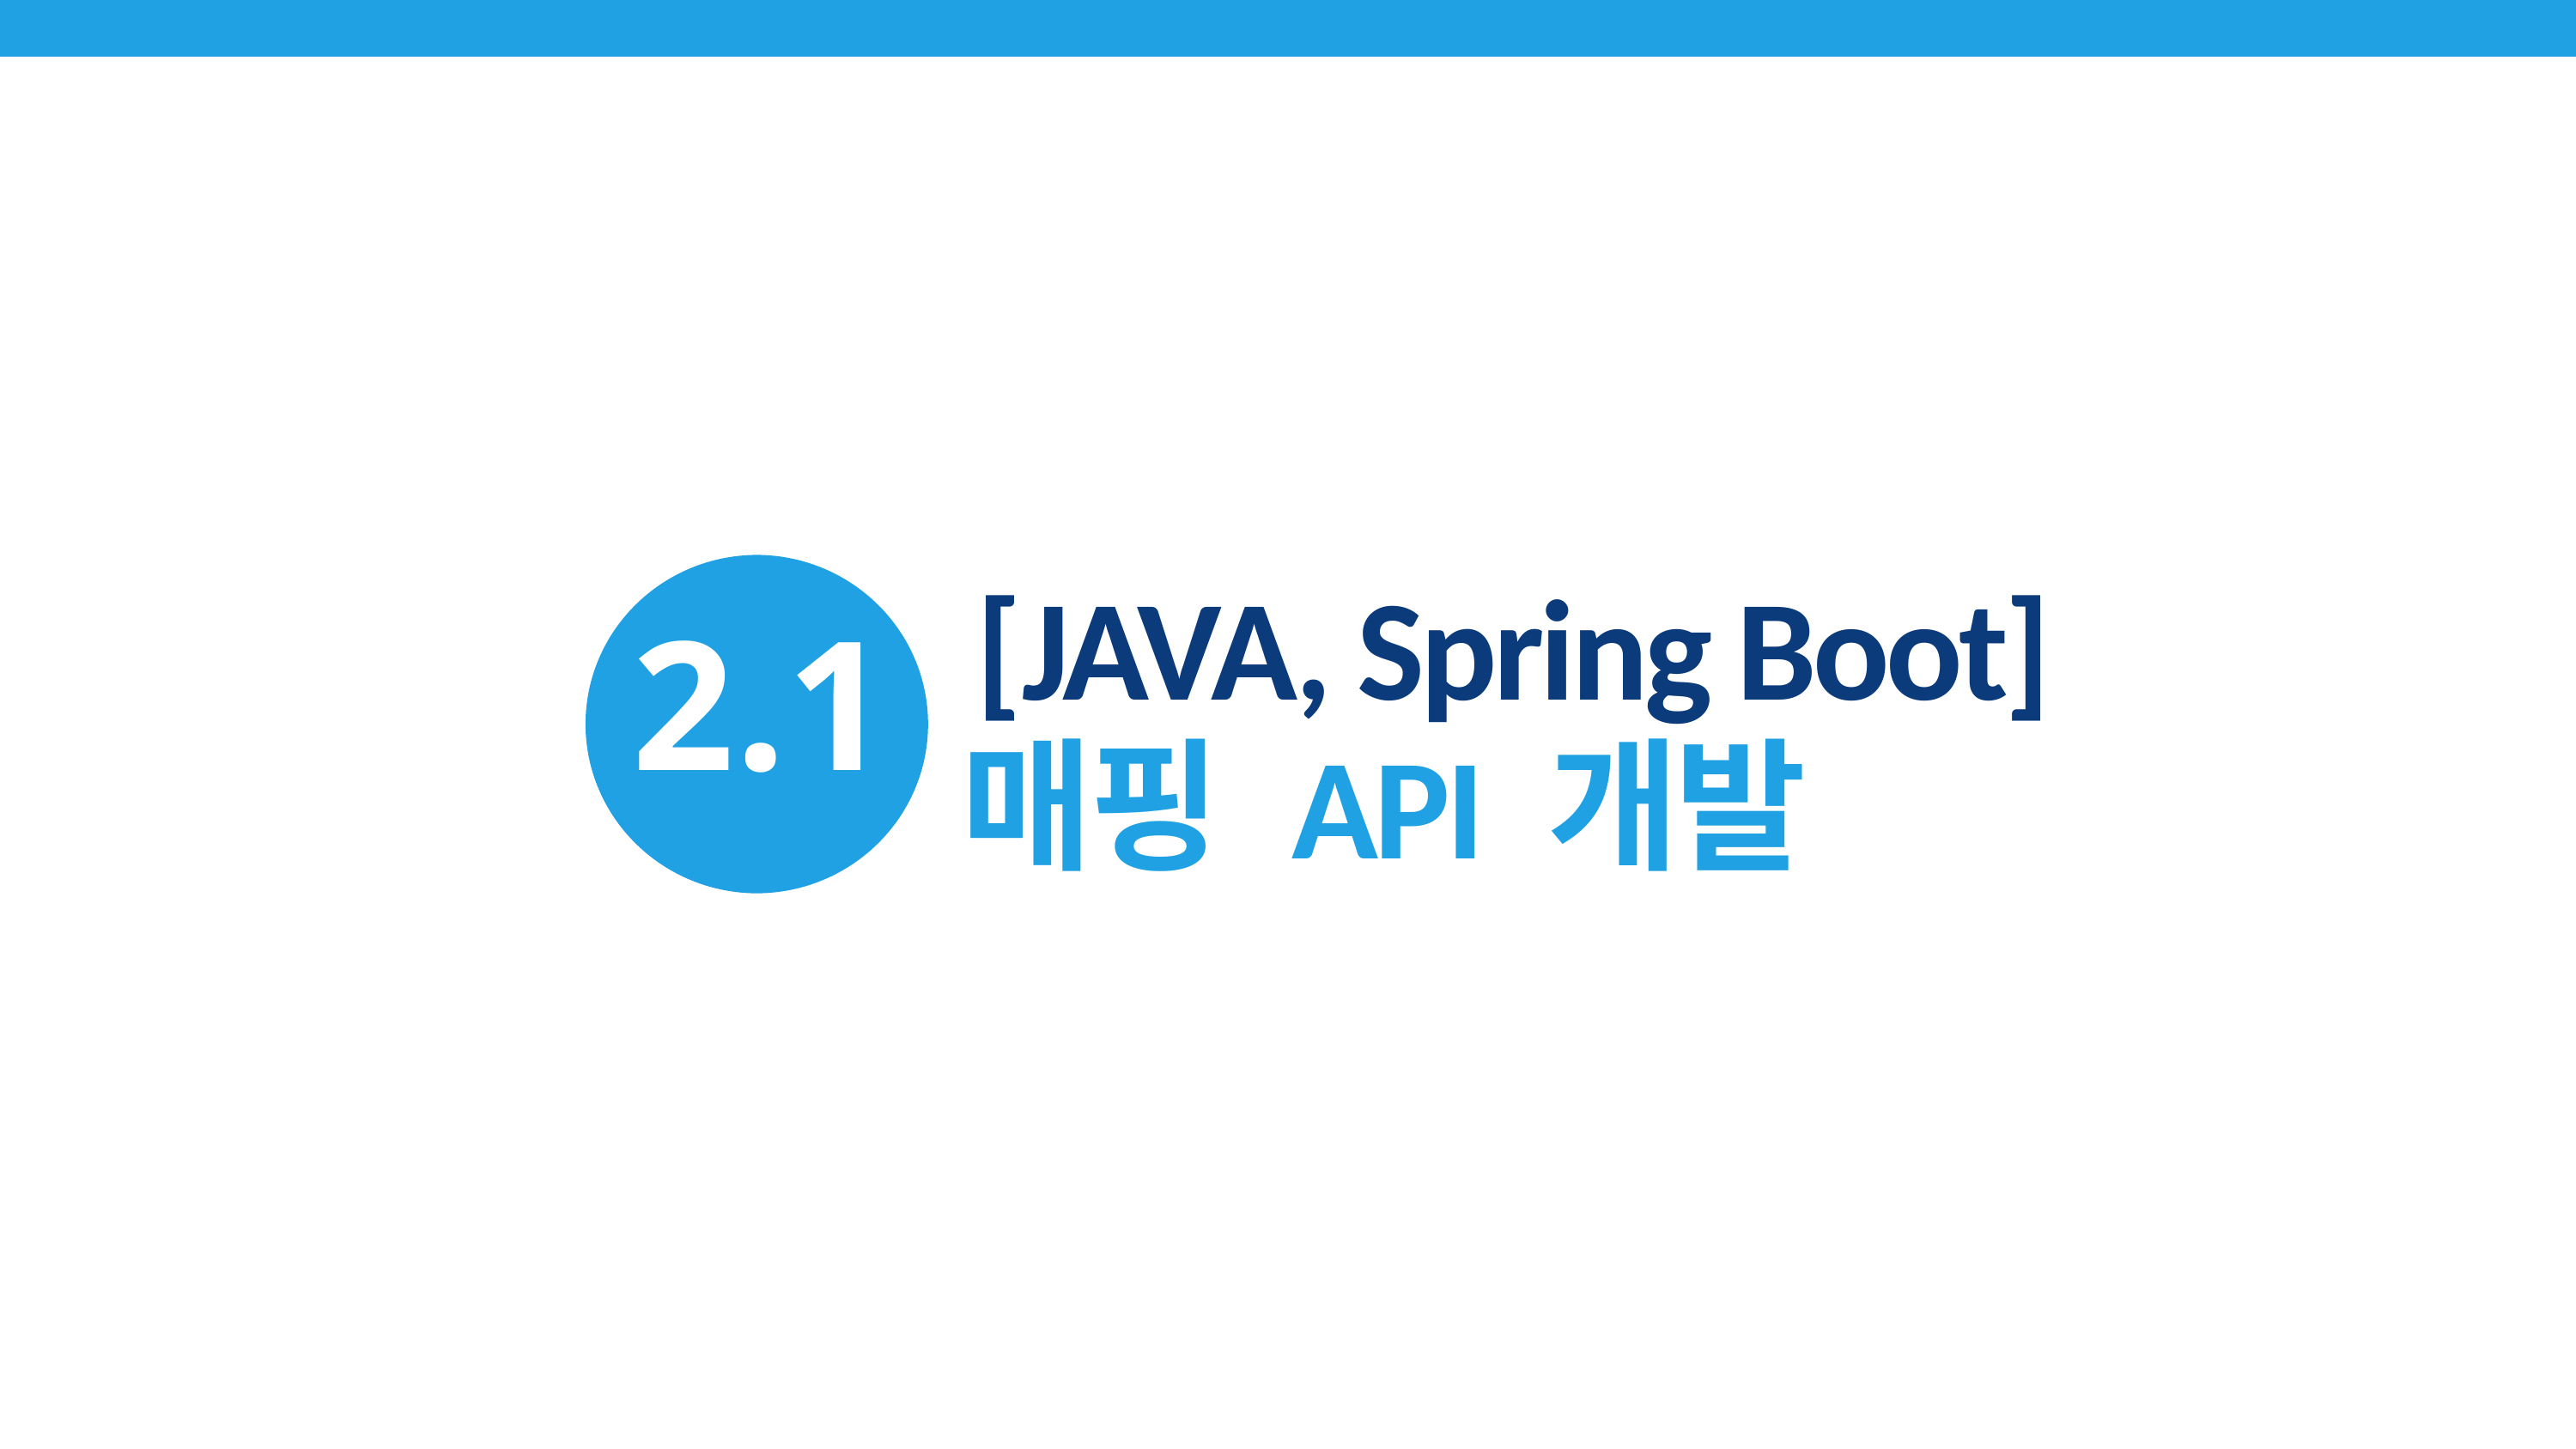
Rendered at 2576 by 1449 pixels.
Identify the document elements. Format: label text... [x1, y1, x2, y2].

text_box 매핑 API 개발 [973, 762, 1820, 894]
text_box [552, 555, 969, 894]
text_box [JAVA, Spring Boot] [975, 609, 2364, 846]
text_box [0, 0, 2576, 58]
